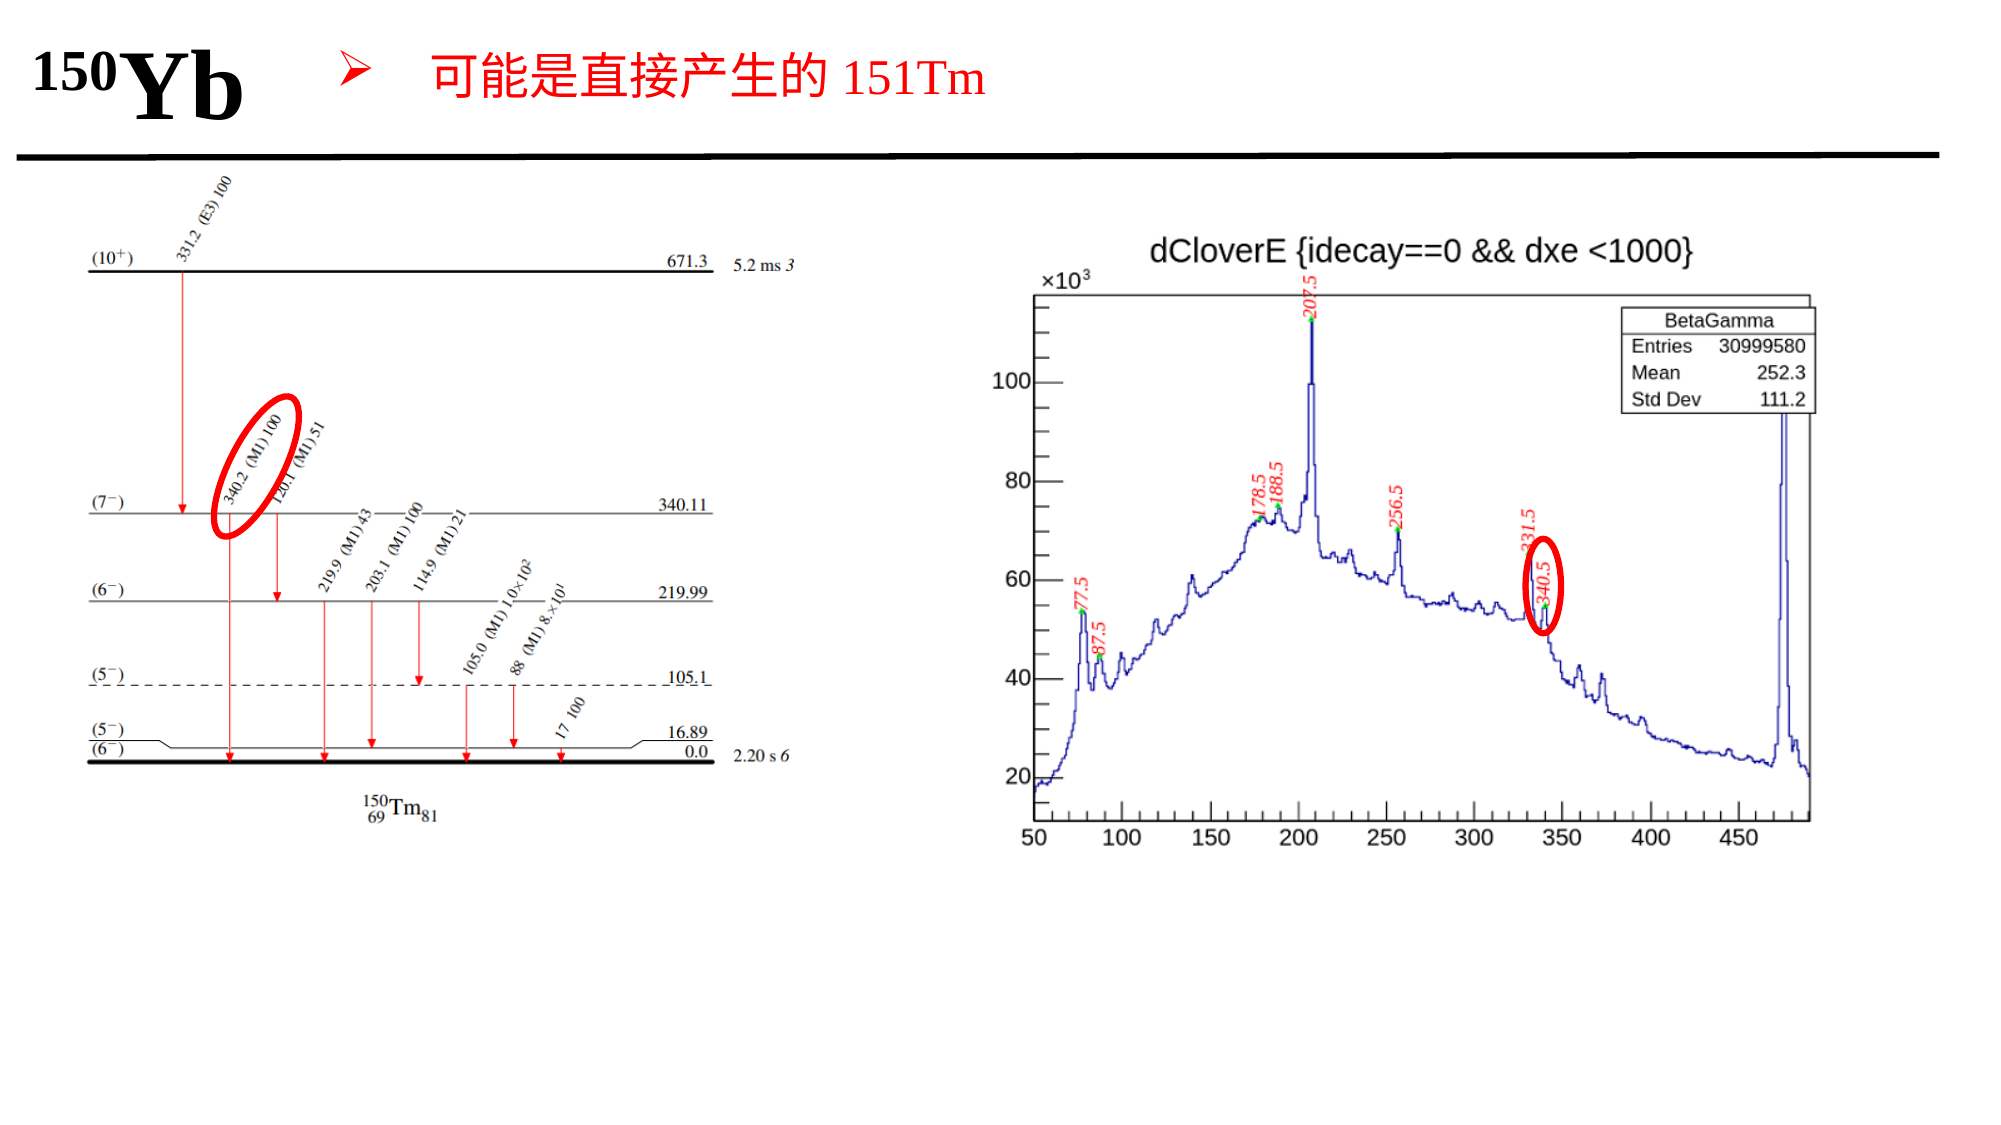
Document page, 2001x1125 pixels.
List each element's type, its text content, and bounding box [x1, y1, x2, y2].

title 150Yb [16, 3, 2000, 172]
picture [978, 225, 1879, 861]
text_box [16, 154, 1940, 158]
picture [0, 171, 903, 841]
text_box 可能是直接产生的151Tm [321, 36, 1957, 112]
